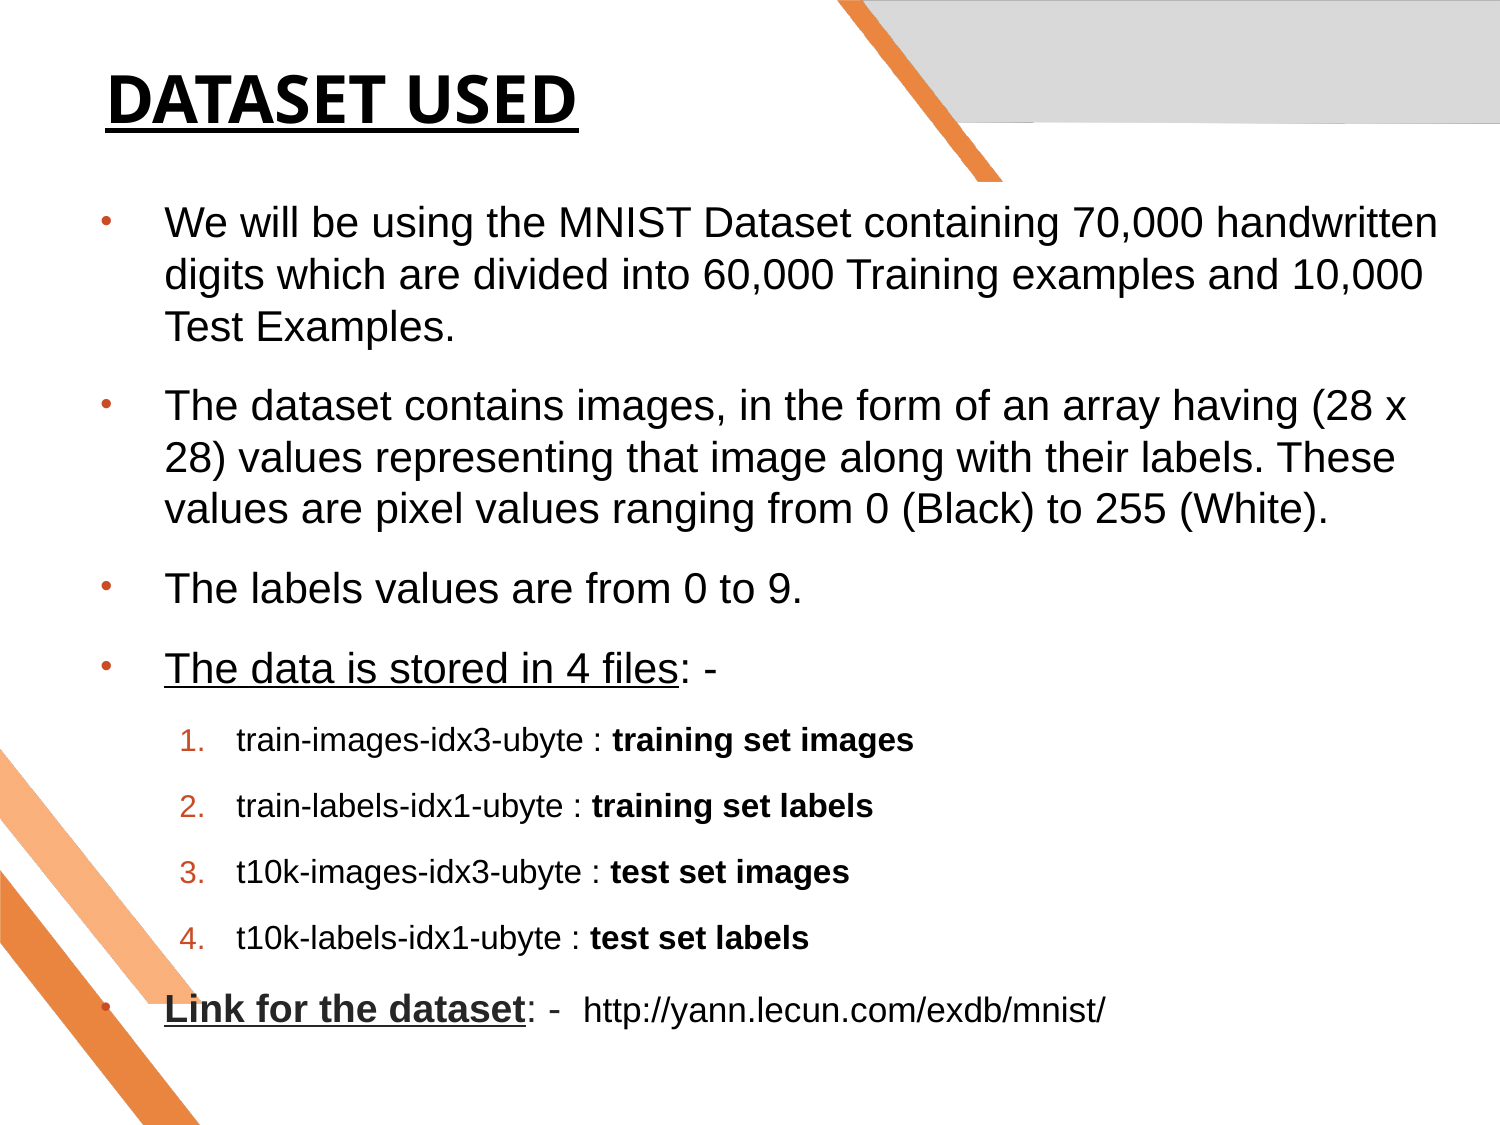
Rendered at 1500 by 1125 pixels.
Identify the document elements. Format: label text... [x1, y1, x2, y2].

list We will be using the MNIST Dataset containing 70,000 handwritten digits which are divided into 60,000 Training examples and 10,000 Test Examples. The dataset contains images, in the form of an array having (28 x 28) values representing that image along with their labels. These values are pixel values ranging from 0 (Black) to 255 (White). The labels values are from 0 to 9. The data is stored in 4 files: - train-images-idx3-ubyte : training set images train-labels-idx1-ubyte : training set labels t10k-images-idx3-ubyte : test set images t10k-labels-idx1-ubyte : test set labels Link for the dataset: - http://yann.lecun.com/exdb/mnist/ [75, 187, 1463, 1044]
title DATASET USED [75, 31, 1463, 163]
picture [837, 163, 1003, 182]
picture [0, 745, 200, 1125]
picture [837, 0, 1500, 124]
